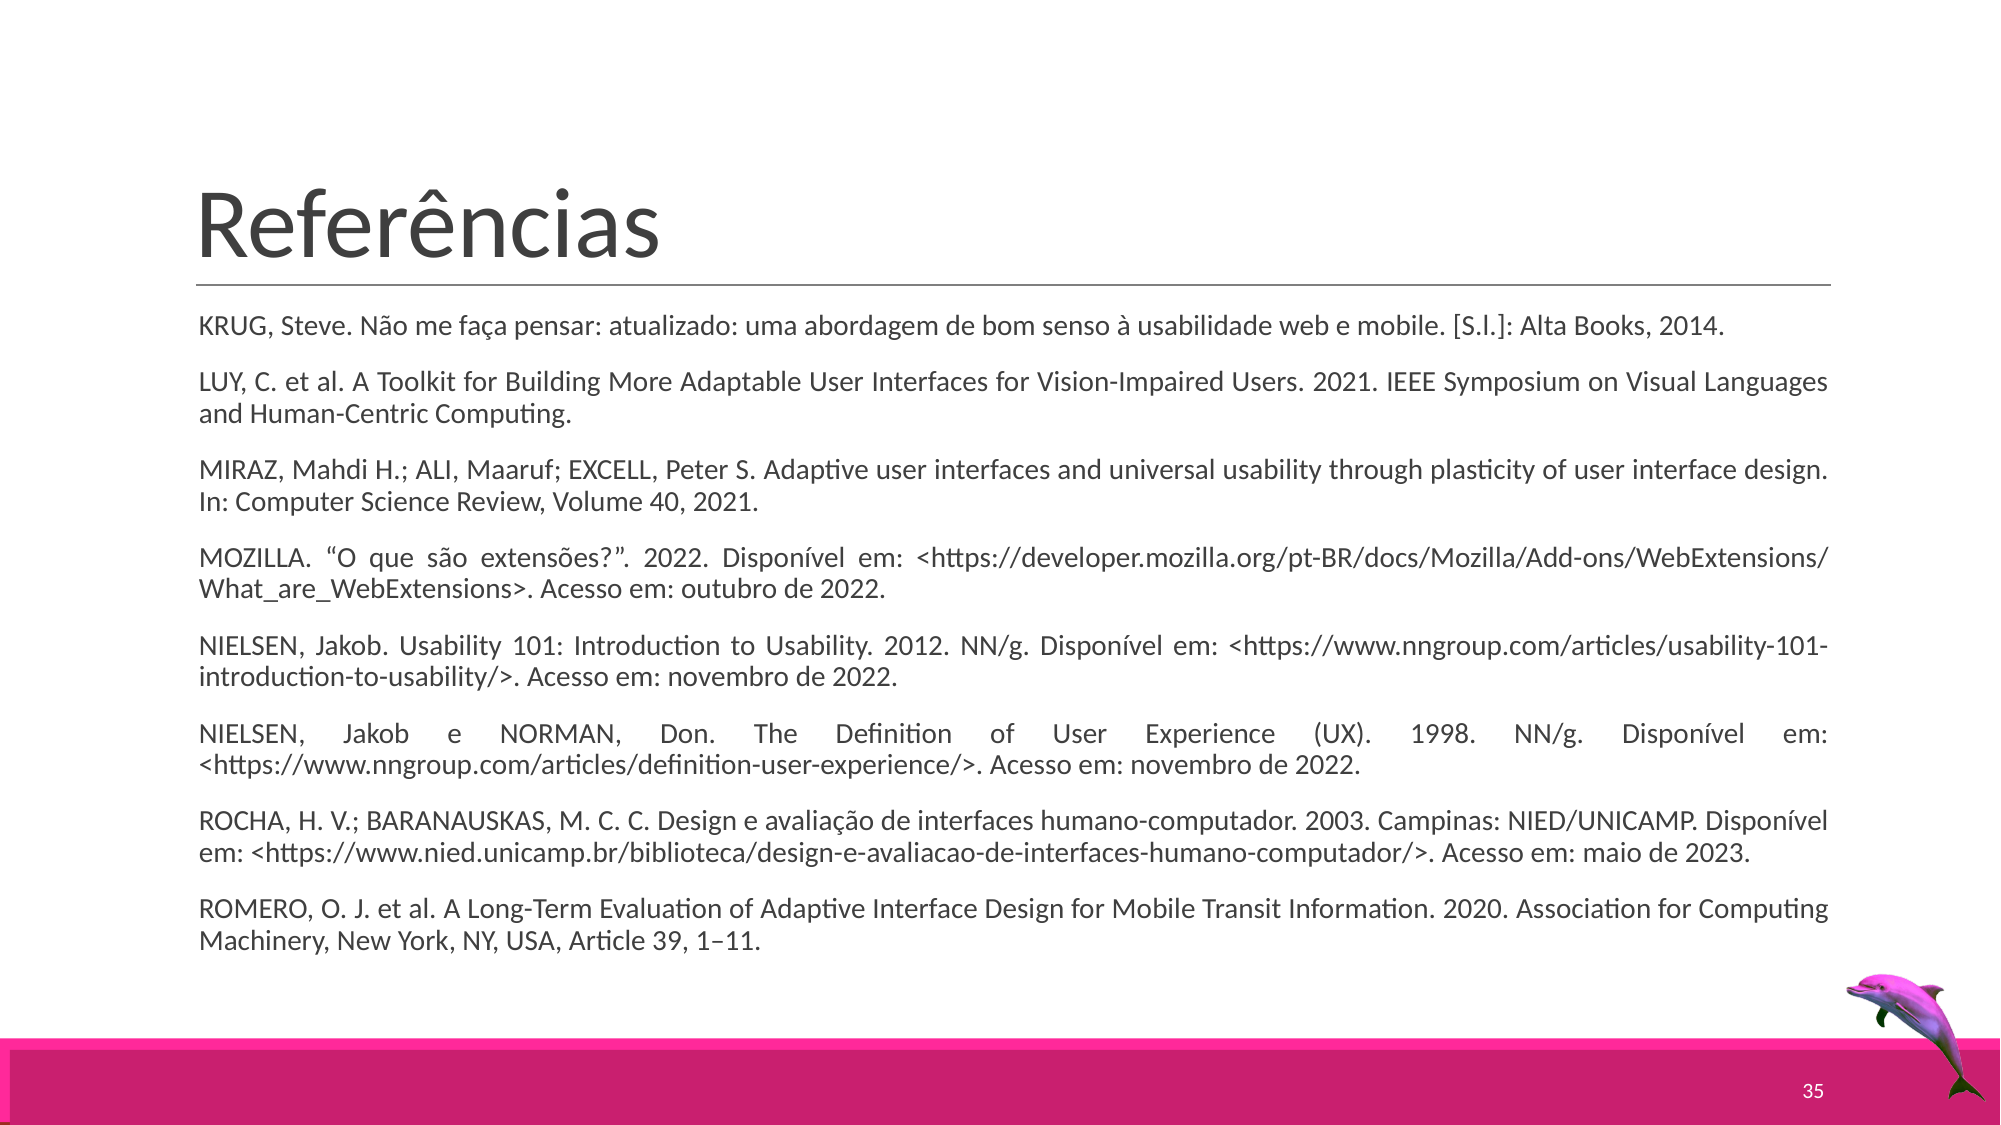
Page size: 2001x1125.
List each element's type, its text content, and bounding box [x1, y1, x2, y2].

picture [1845, 968, 1986, 1109]
text_box [8, 1048, 2000, 1125]
text_box [0, 1036, 1840, 1124]
text_box [1991, 1036, 2000, 1048]
list KRUG, Steve. Não me faça pensar: atualizado: uma abordagem de bom senso à usabilidade web e mobile. [S.l.]: Alta Books, 2014. LUY, C. et al. A Toolkit for Building More Adaptable User Interfaces for Vision-Impaired Users. 2021. IEEE Symposium on Visual Languages and Human-Centric Computing. MIRAZ, Mahdi H.; ALI, Maaruf; EXCELL, Peter S. Adaptive user interfaces and universal usability through plasticity of user interface design. In: Computer Science Review, Volume 40, 2021. MOZILLA. “O que são extensões?”. 2022. Disponível em: <https://developer.mozilla.org/pt-BR/docs/Mozilla/Add-ons/WebExtensions/What_are_WebExtensions>. Acesso em: outubro de 2022. NIELSEN, Jakob. Usability 101: Introduction to Usability. 2012. NN/g. Disponível em: <https://www.nngroup.com/articles/usability-101-introduction-to-usability/>. Acesso em: novembro de 2022. NIELSEN, Jakob e NORMAN, Don. The Definition of User Experience (UX). 1998. NN/g. Disponível em: <https://www.nngroup.com/articles/definition-user-experience/>. Acesso em: novembro de 2022. ROCHA, H. V.; BARANAUSKAS, M. C. C. Design e avaliação de interfaces humano-computador. 2003. Campinas: NIED/UNICAMP. Disponível em: <https://www.nied.unicamp.br/biblioteca/design-e-avaliacao-de-interfaces-humano-computador/>. Acesso em: maio de 2023. ROMERO, O. J. et al. A Long-Term Evaluation of Adaptive Interface Design for Mobile Transit Information. 2020. Association for Computing Machinery, New York, NY, USA, Article 39, 1–11. [180, 302, 1830, 1002]
title Referências [180, 47, 1830, 285]
slide_number 35 [1624, 1059, 1840, 1120]
